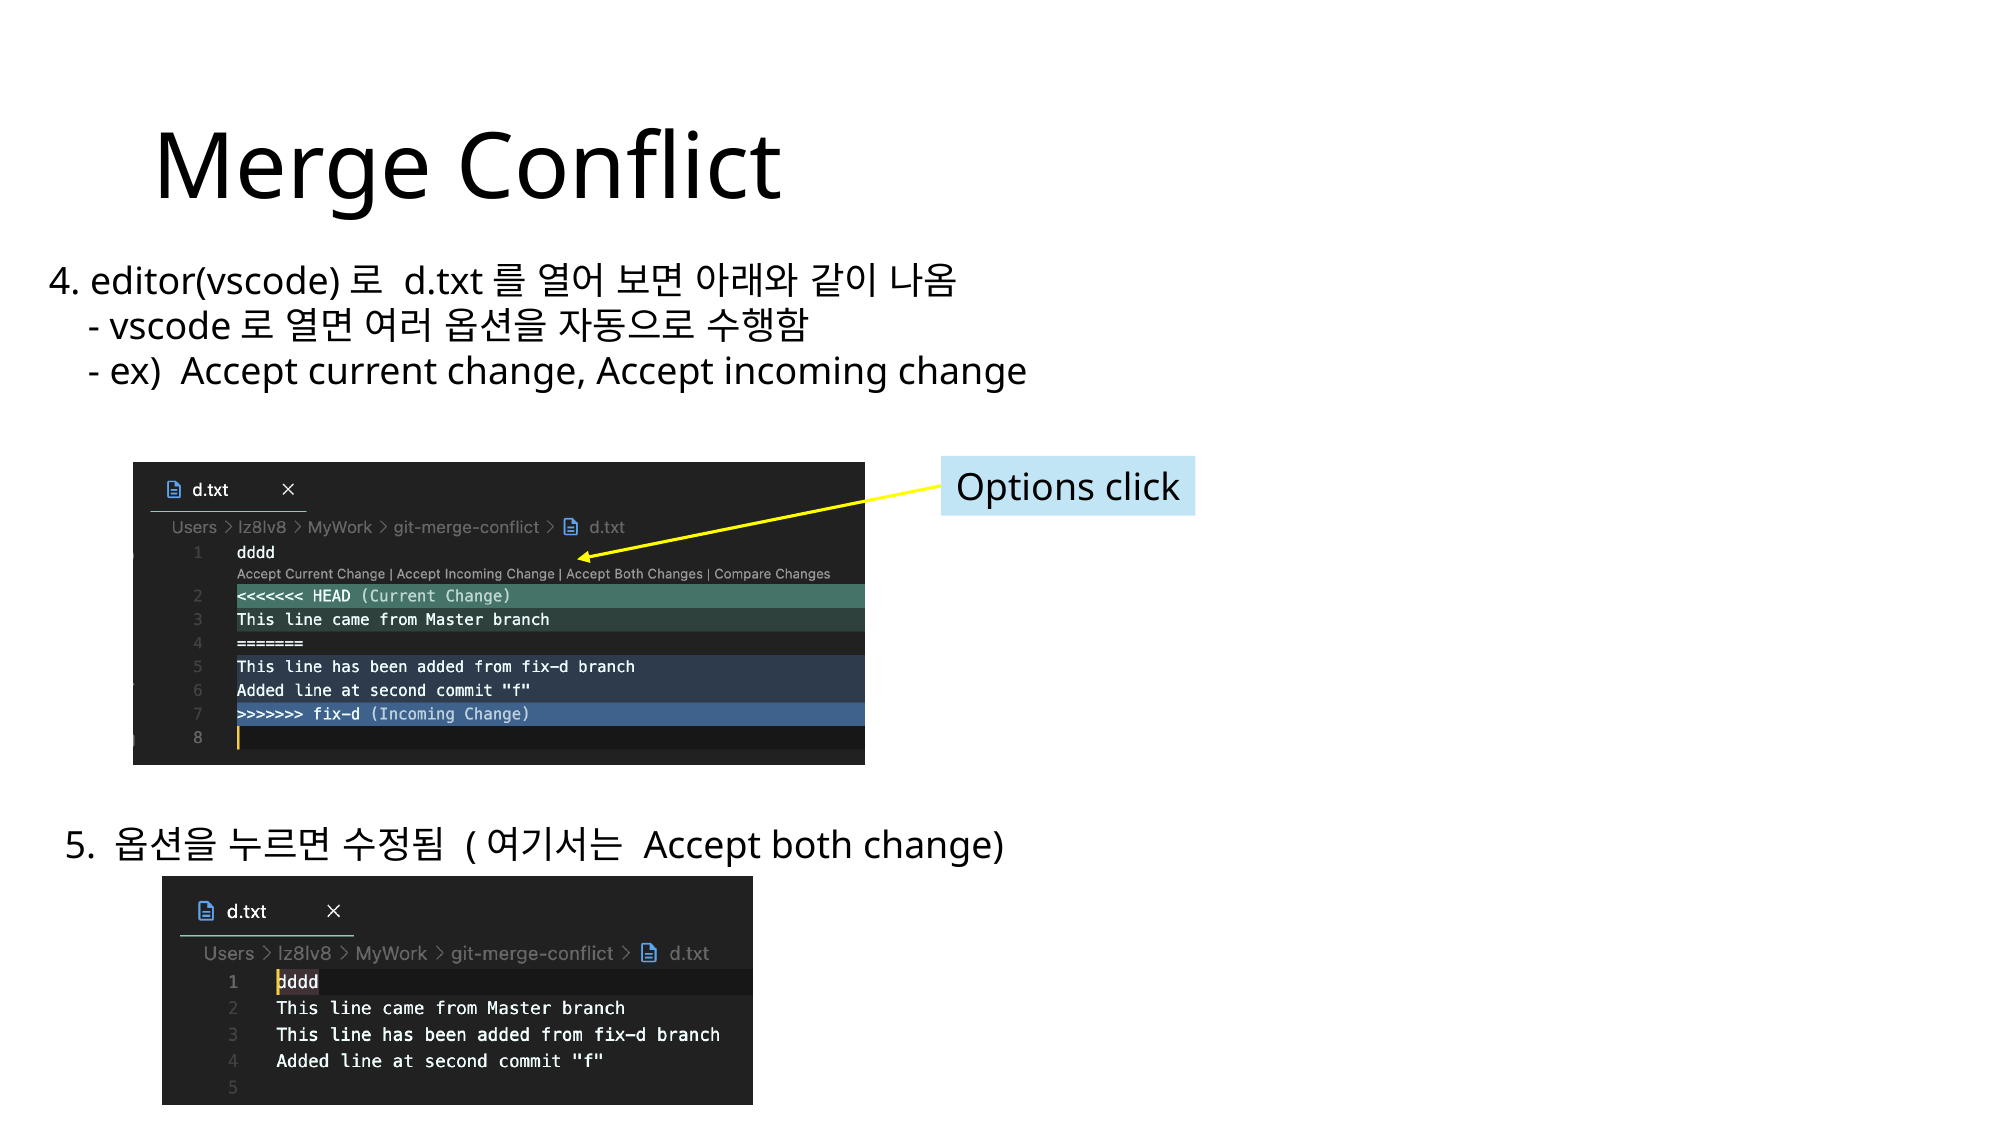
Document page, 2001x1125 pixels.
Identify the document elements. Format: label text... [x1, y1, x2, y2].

text_box 5. 옵션을 누르면 수정됨 (여기서는 Accept both change) [49, 813, 1019, 873]
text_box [576, 485, 947, 560]
picture [132, 461, 865, 766]
text_box Options click [941, 455, 1196, 516]
title Merge Conflict [137, 59, 1863, 278]
picture [162, 876, 753, 1106]
text_box 4. editor(vscode)로 d.txt를 열어 보면 아래와 같이 나옴 - vscode로 열면 여러 옵션을 자동으로 수행함 - ex) Accept current change, Accept incoming change [34, 249, 1044, 444]
